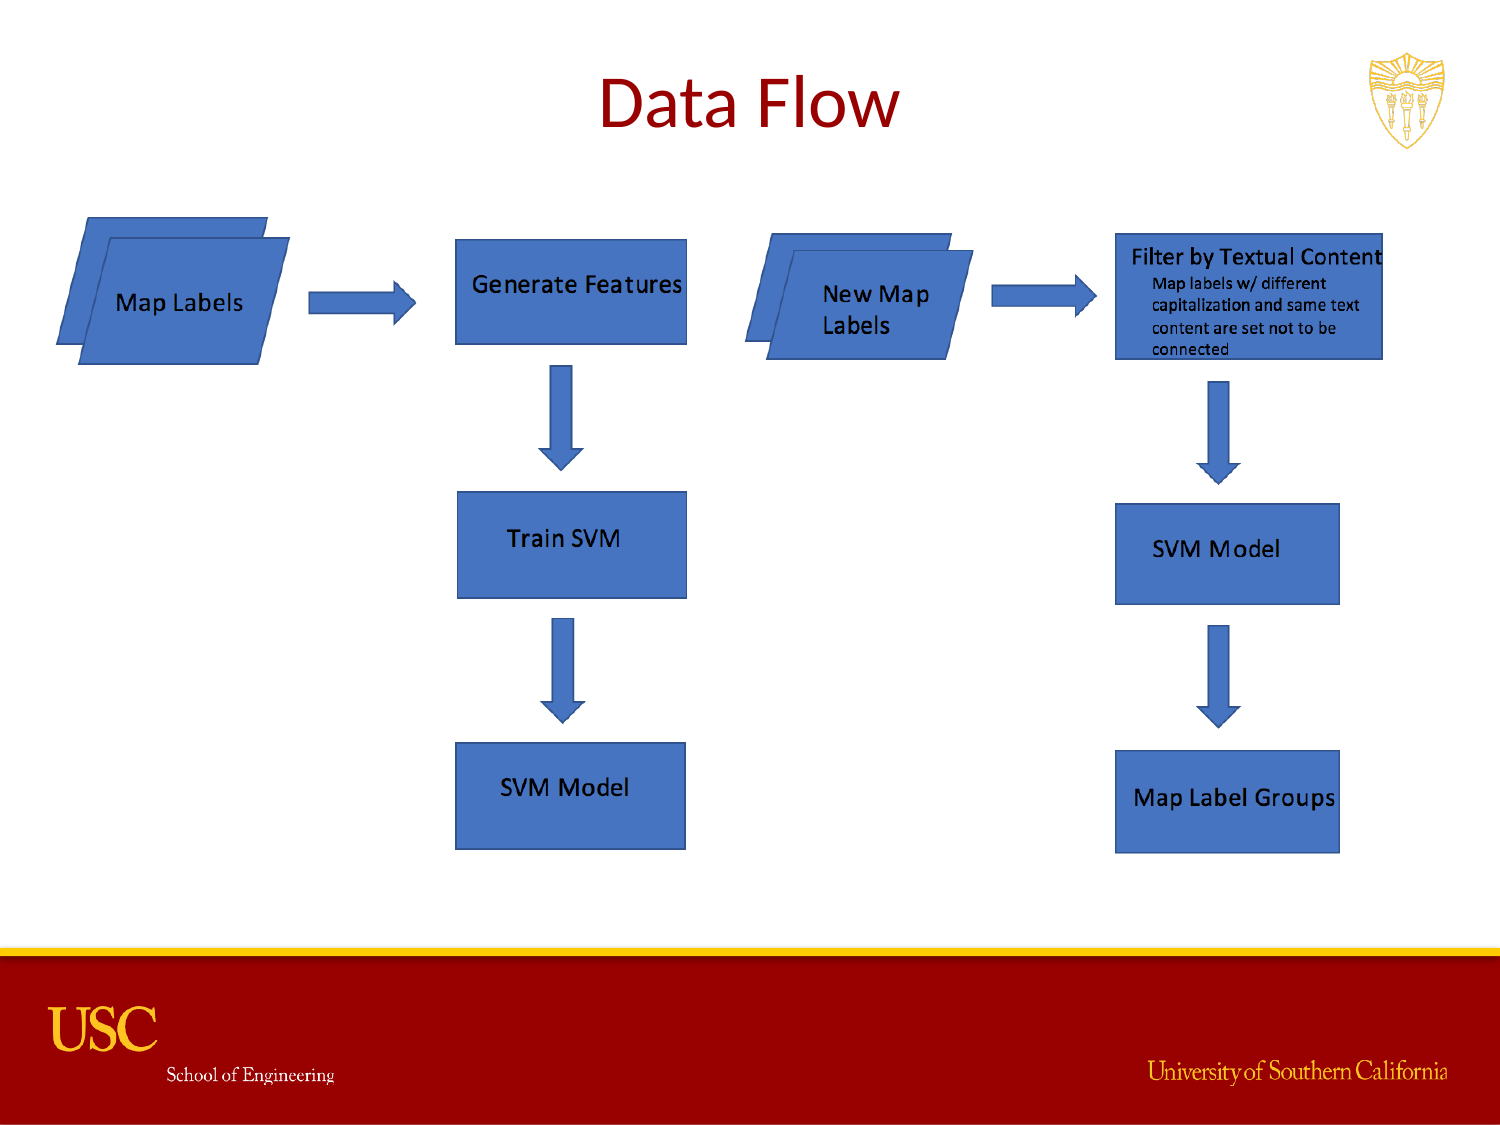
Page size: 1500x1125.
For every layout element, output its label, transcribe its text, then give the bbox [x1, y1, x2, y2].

picture [733, 223, 1394, 864]
picture [53, 203, 703, 864]
text_box Data Flow [74, 45, 1425, 233]
